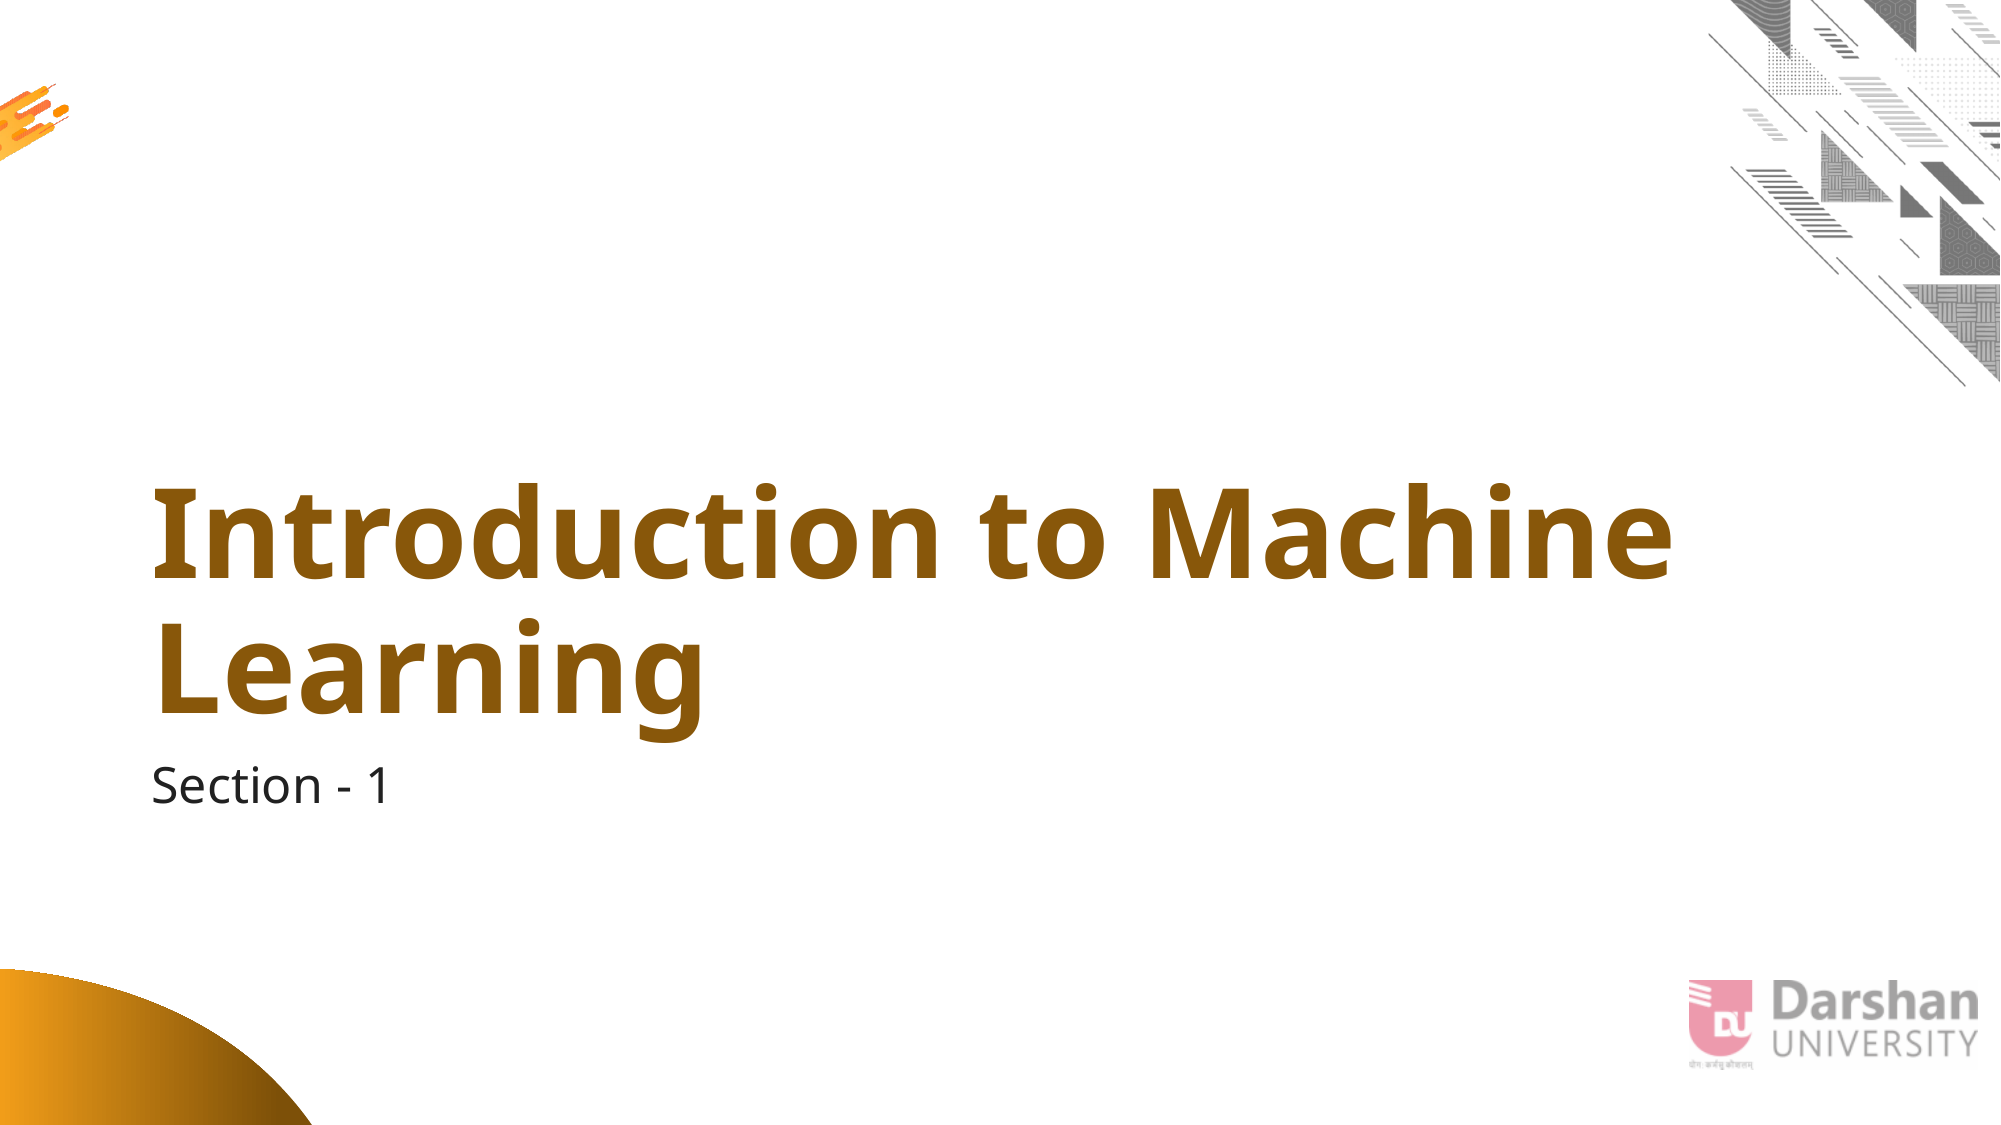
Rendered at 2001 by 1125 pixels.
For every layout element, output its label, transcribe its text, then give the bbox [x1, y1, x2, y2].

title Introduction to Machine Learning [136, 280, 1924, 749]
picture [0, 65, 90, 193]
list Section - 1 [136, 752, 1862, 999]
picture [1689, 980, 1978, 1070]
